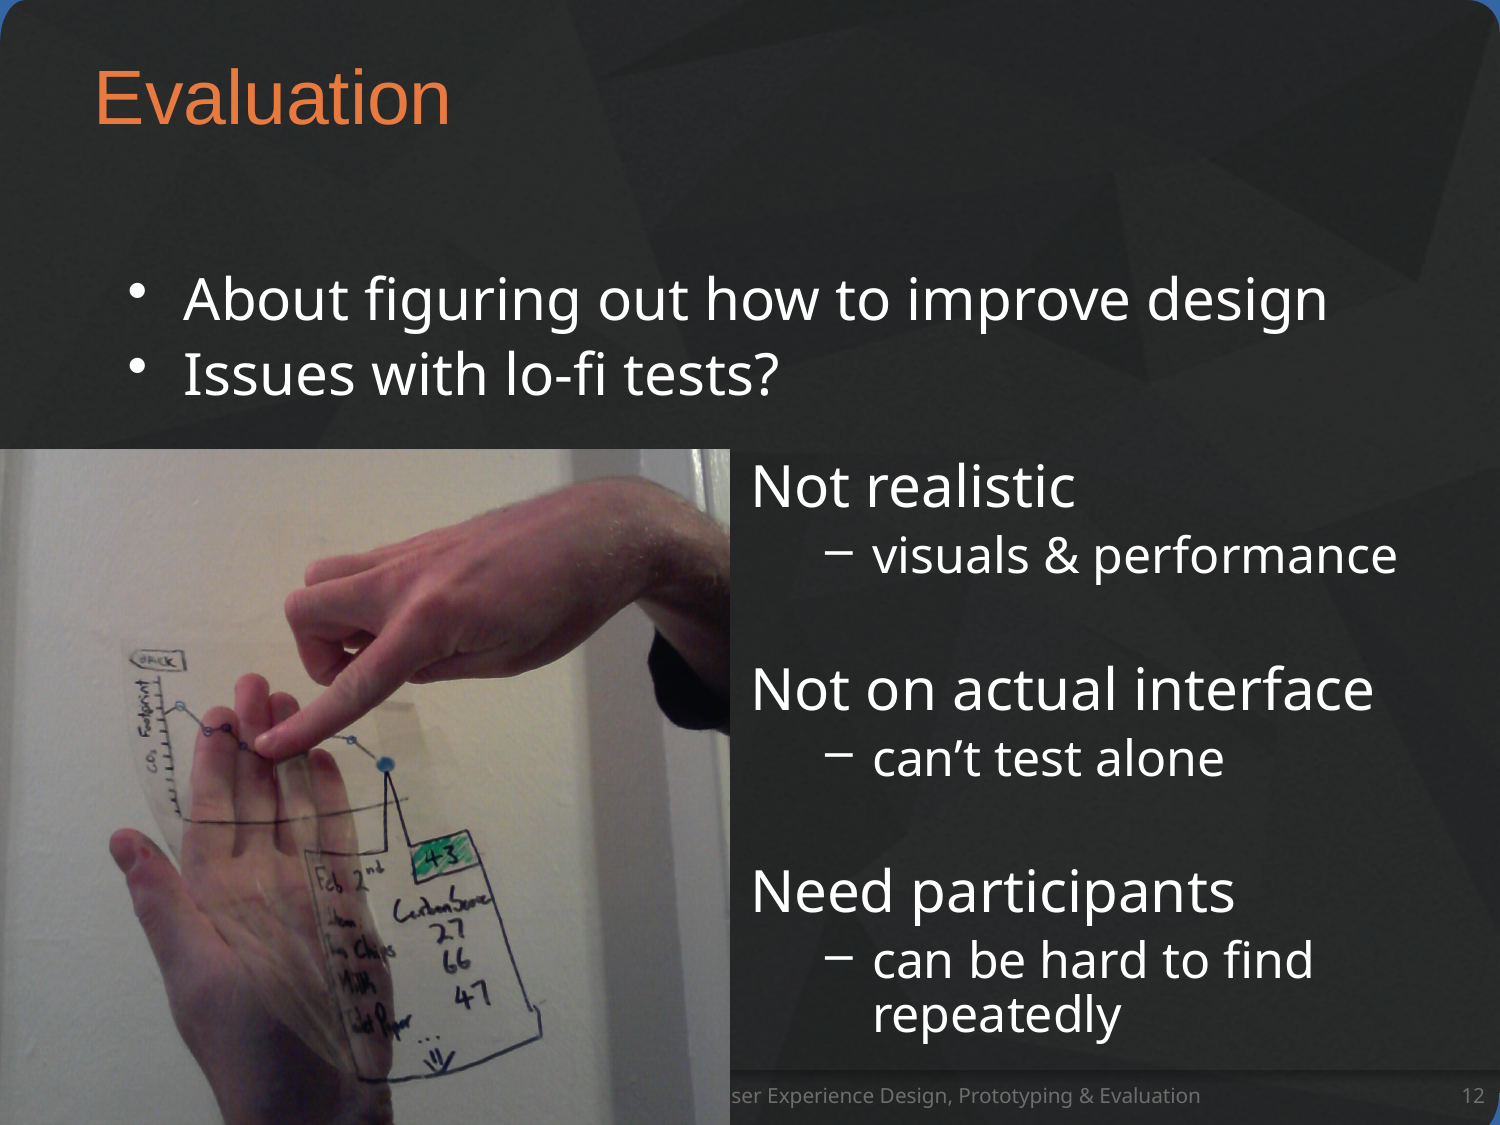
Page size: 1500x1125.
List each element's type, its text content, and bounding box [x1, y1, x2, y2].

slide_number 12 [1337, 1074, 1500, 1125]
list About figuring out how to improve design Issues with lo-fi tests? [112, 262, 1500, 1038]
footer dt+UX: Design Thinking for User Experience Design, Prototyping & Evaluation [734, 1074, 1337, 1125]
picture [0, 0, 1500, 1125]
title Evaluation [78, 0, 1500, 188]
text_box Not realistic visuals & performance Not on actual interface can’t test alone Need participants can be hard to find repeatedly [735, 450, 1481, 1025]
